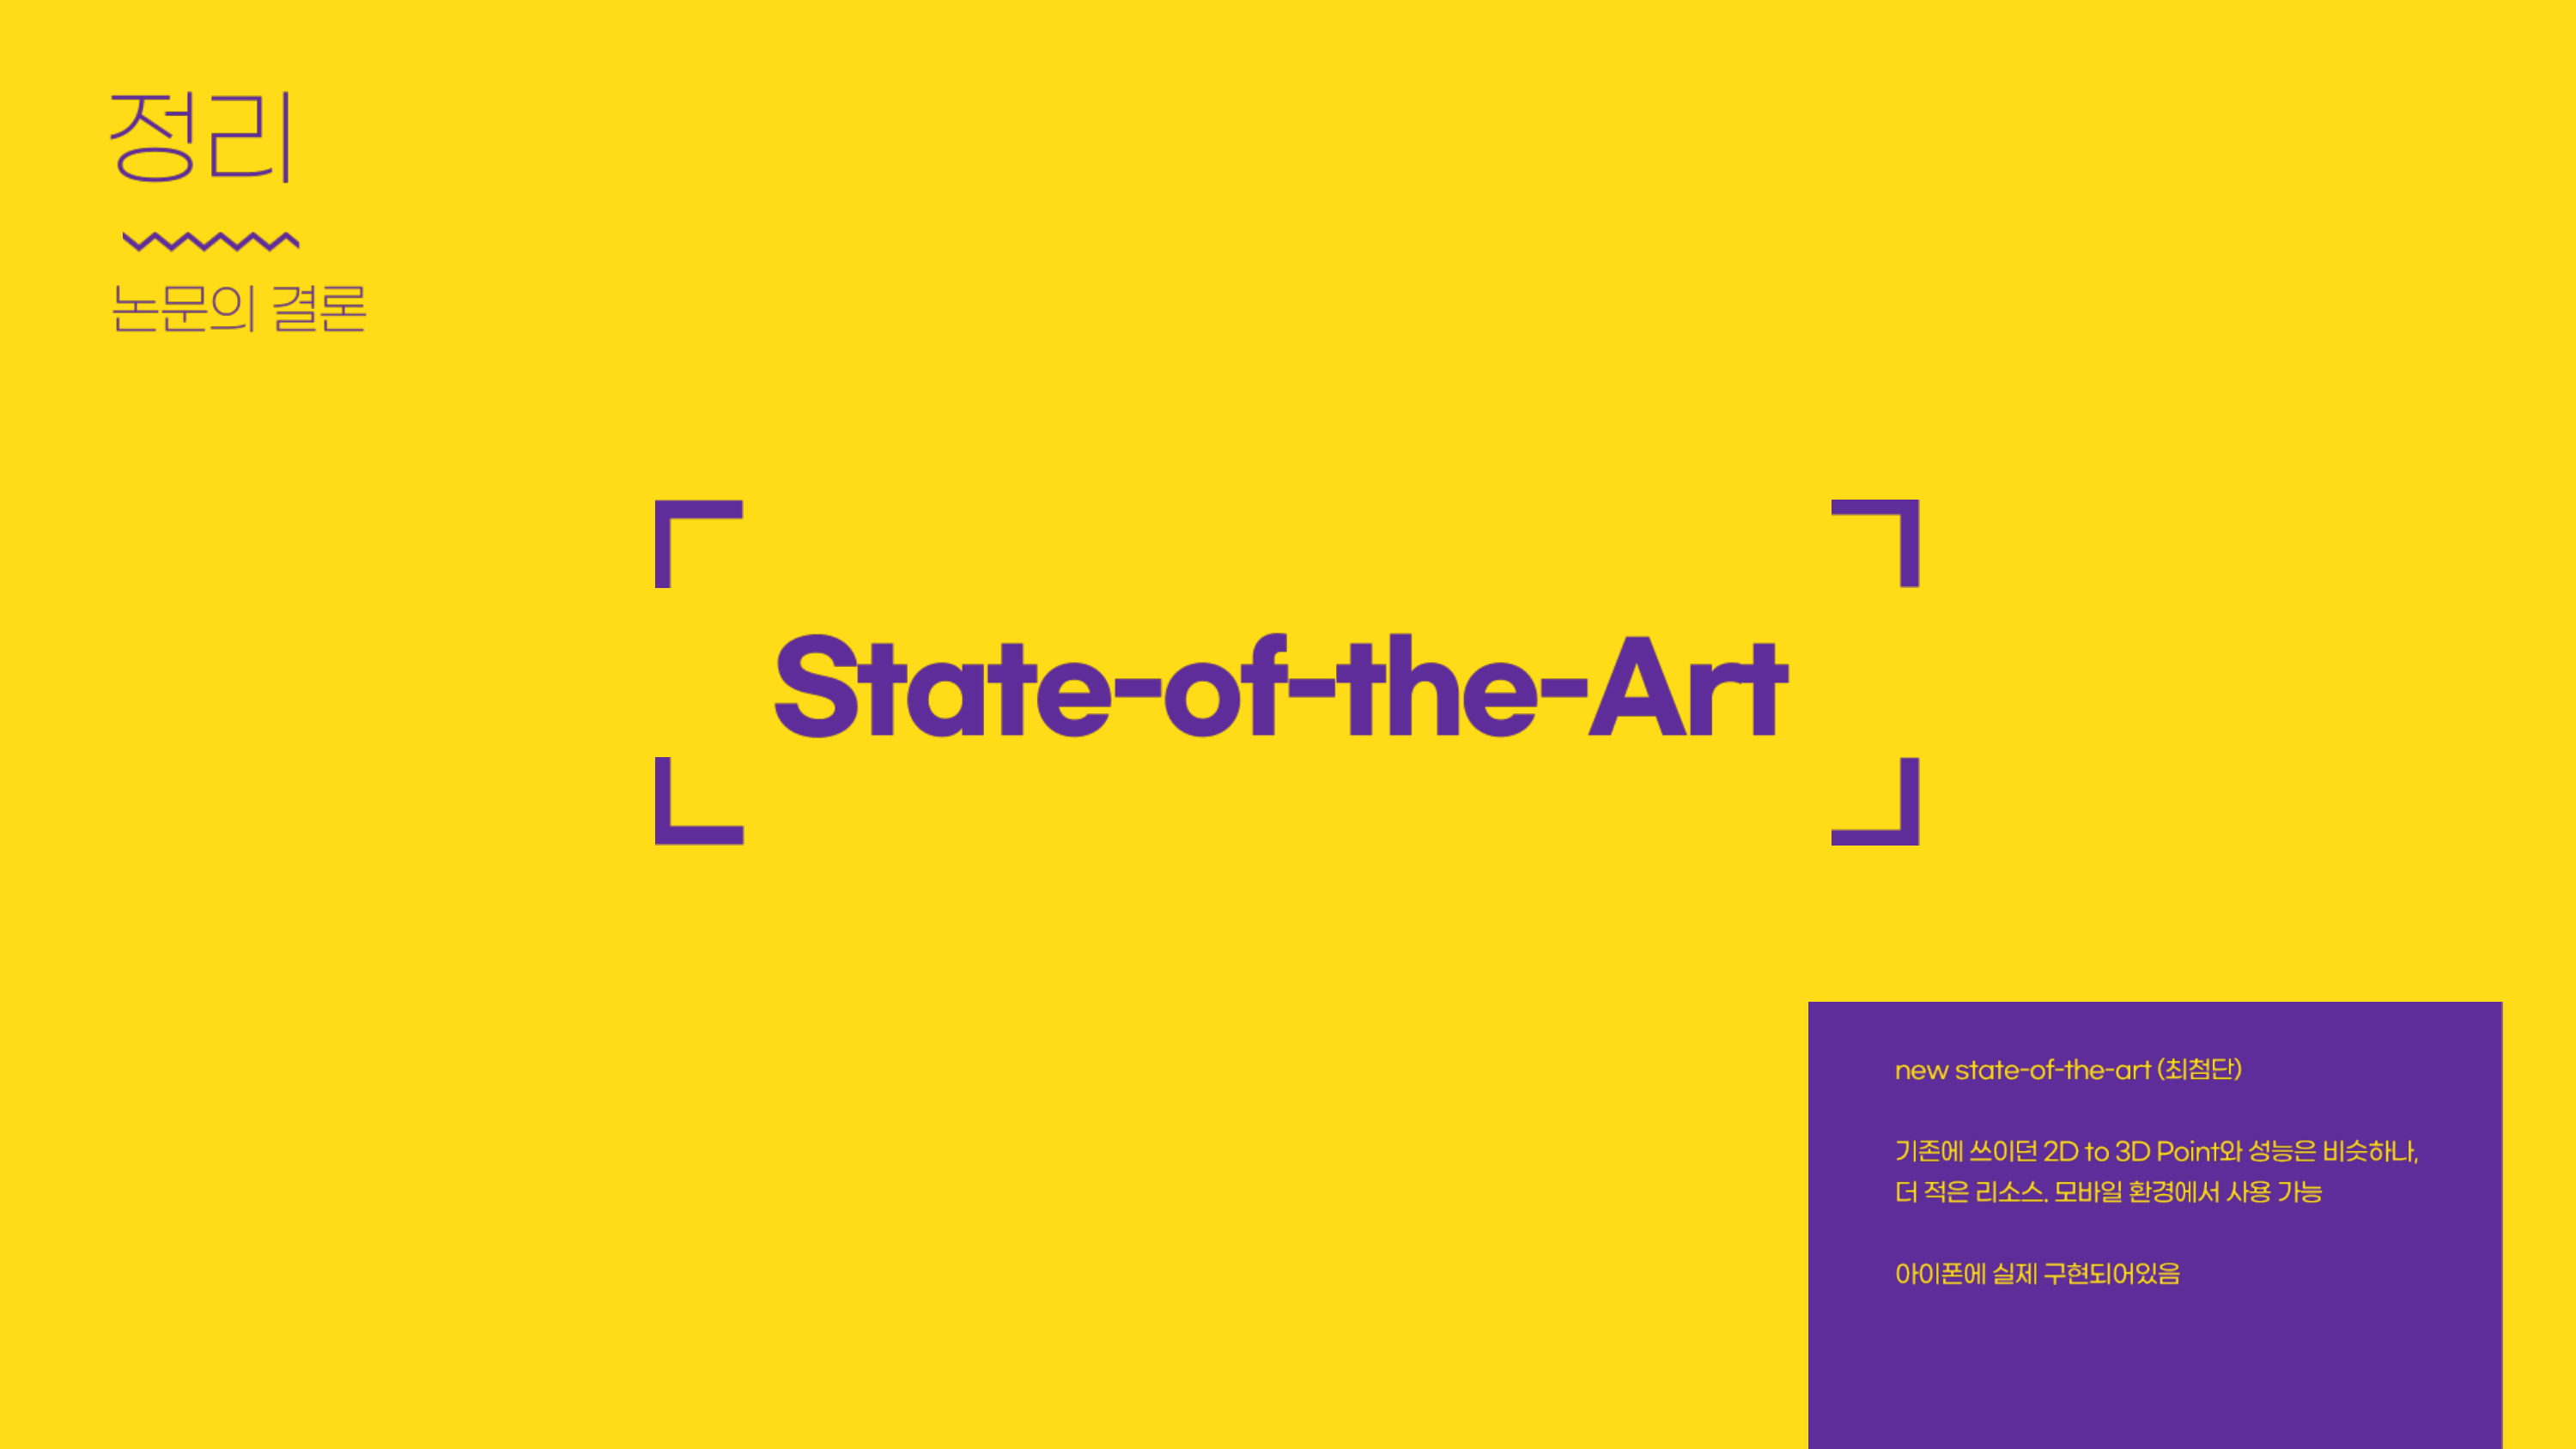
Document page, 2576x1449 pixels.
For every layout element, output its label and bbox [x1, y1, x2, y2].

picture [88, 0, 352, 233]
text_box [123, 232, 301, 252]
picture [1891, 1051, 2430, 1306]
text_box [655, 757, 744, 846]
text_box [1832, 500, 1920, 588]
text_box [655, 500, 744, 588]
picture [101, 270, 401, 358]
text_box [1807, 1001, 2504, 1449]
text_box [1832, 757, 1920, 846]
picture [681, 598, 1842, 794]
